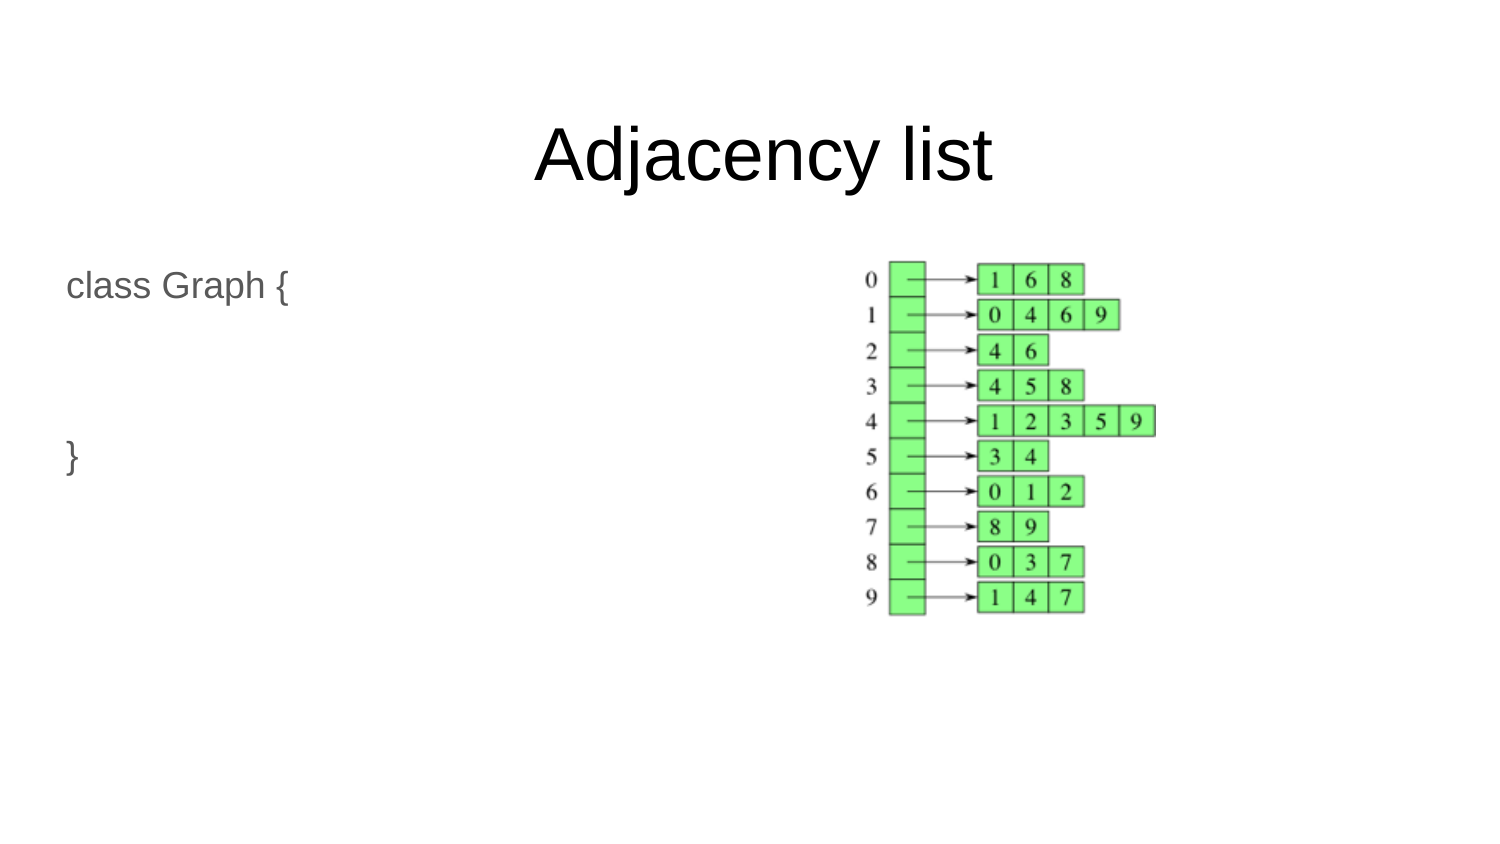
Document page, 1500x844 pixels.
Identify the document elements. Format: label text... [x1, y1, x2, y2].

list class Graph { } [51, 239, 1449, 800]
title Adjacency list [65, 81, 1464, 220]
picture [861, 260, 1156, 618]
